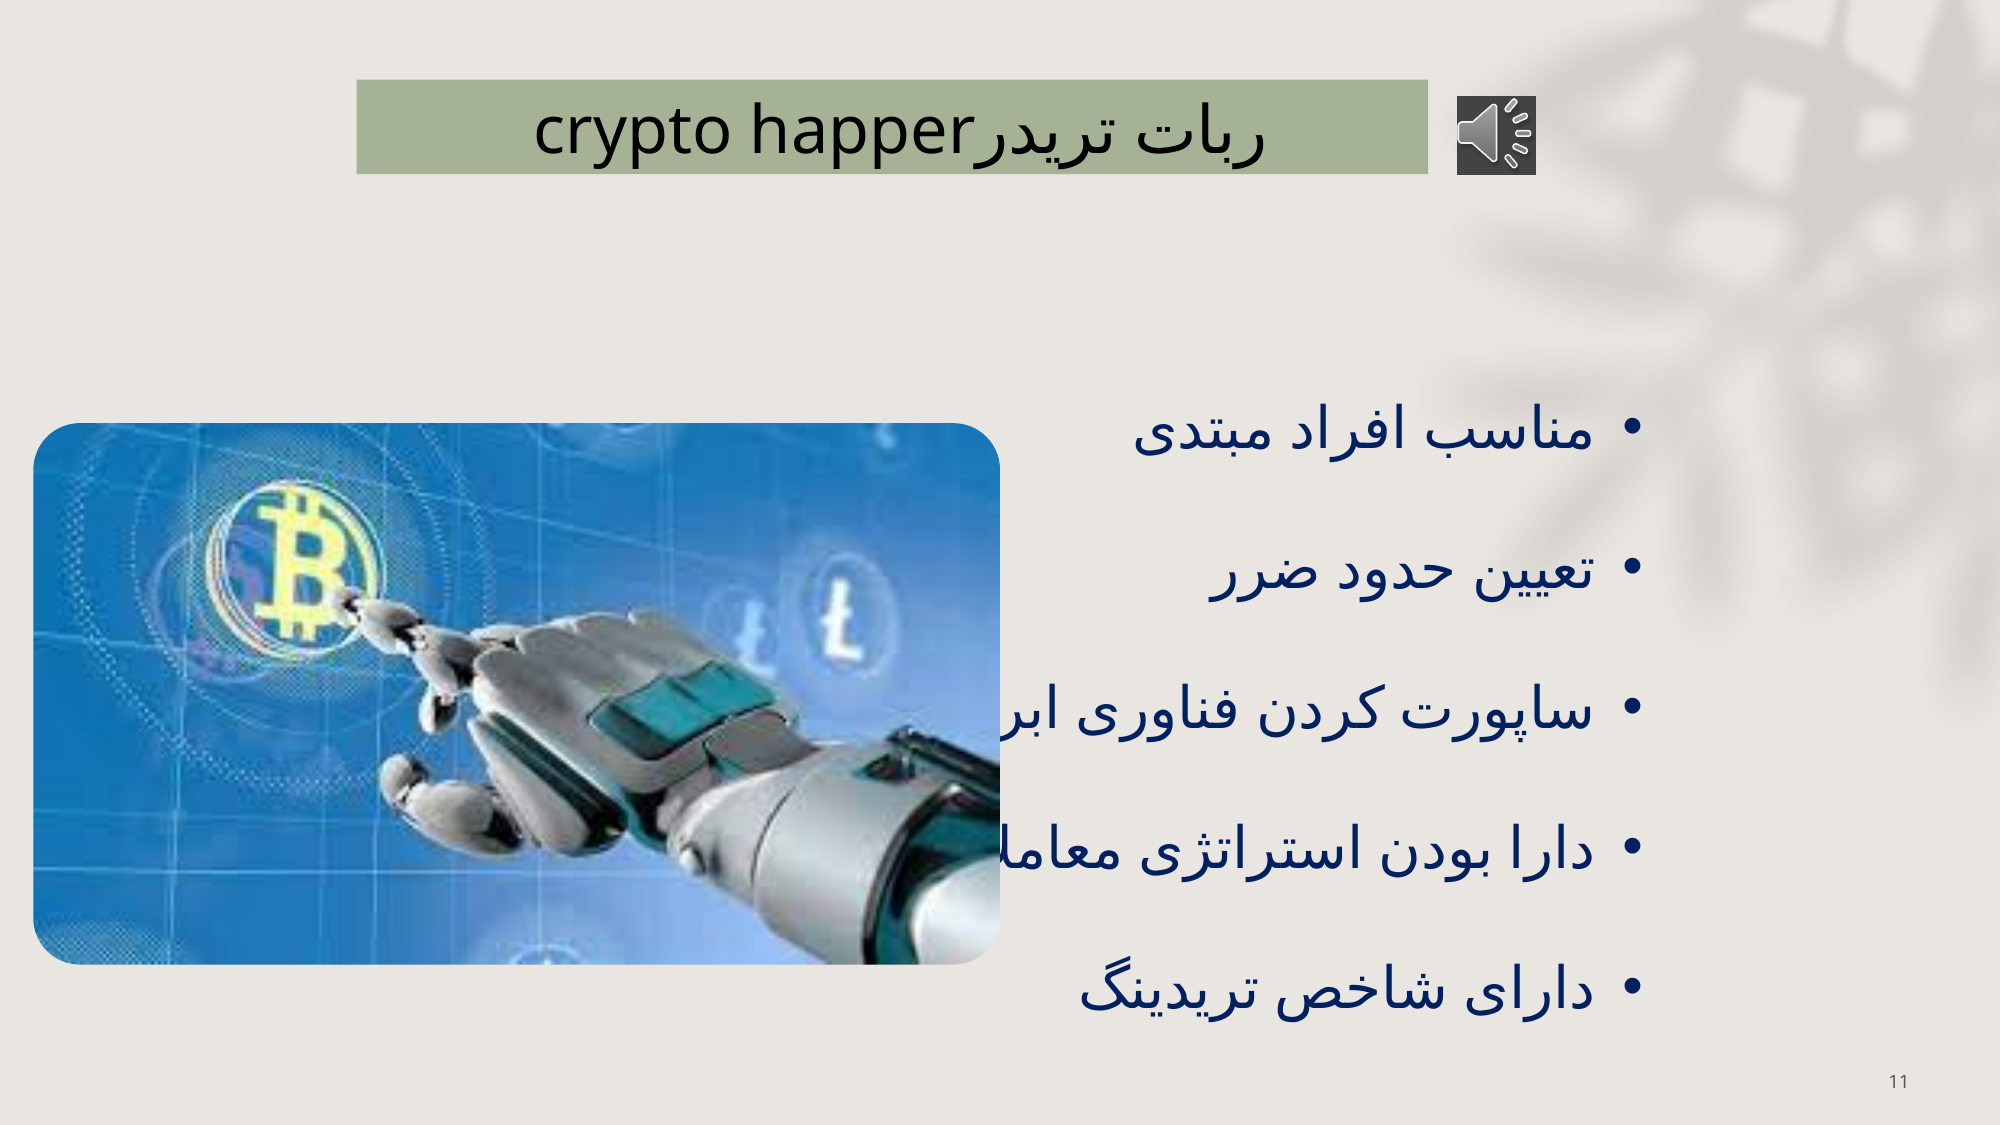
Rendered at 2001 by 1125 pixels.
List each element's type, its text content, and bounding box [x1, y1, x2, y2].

picture [1456, 95, 1537, 176]
slide_number 11 [1474, 1052, 1925, 1113]
text_box crypto happerربات تریدر [356, 79, 1429, 175]
picture [33, 423, 1001, 965]
text_box مناسب افراد مبتدی تعیین حدود ضرر ساپورت کردن فناوری ابری دارا بودن استراتژی معاملاتی دارای شاخص تریدینگ [543, 383, 1733, 1028]
